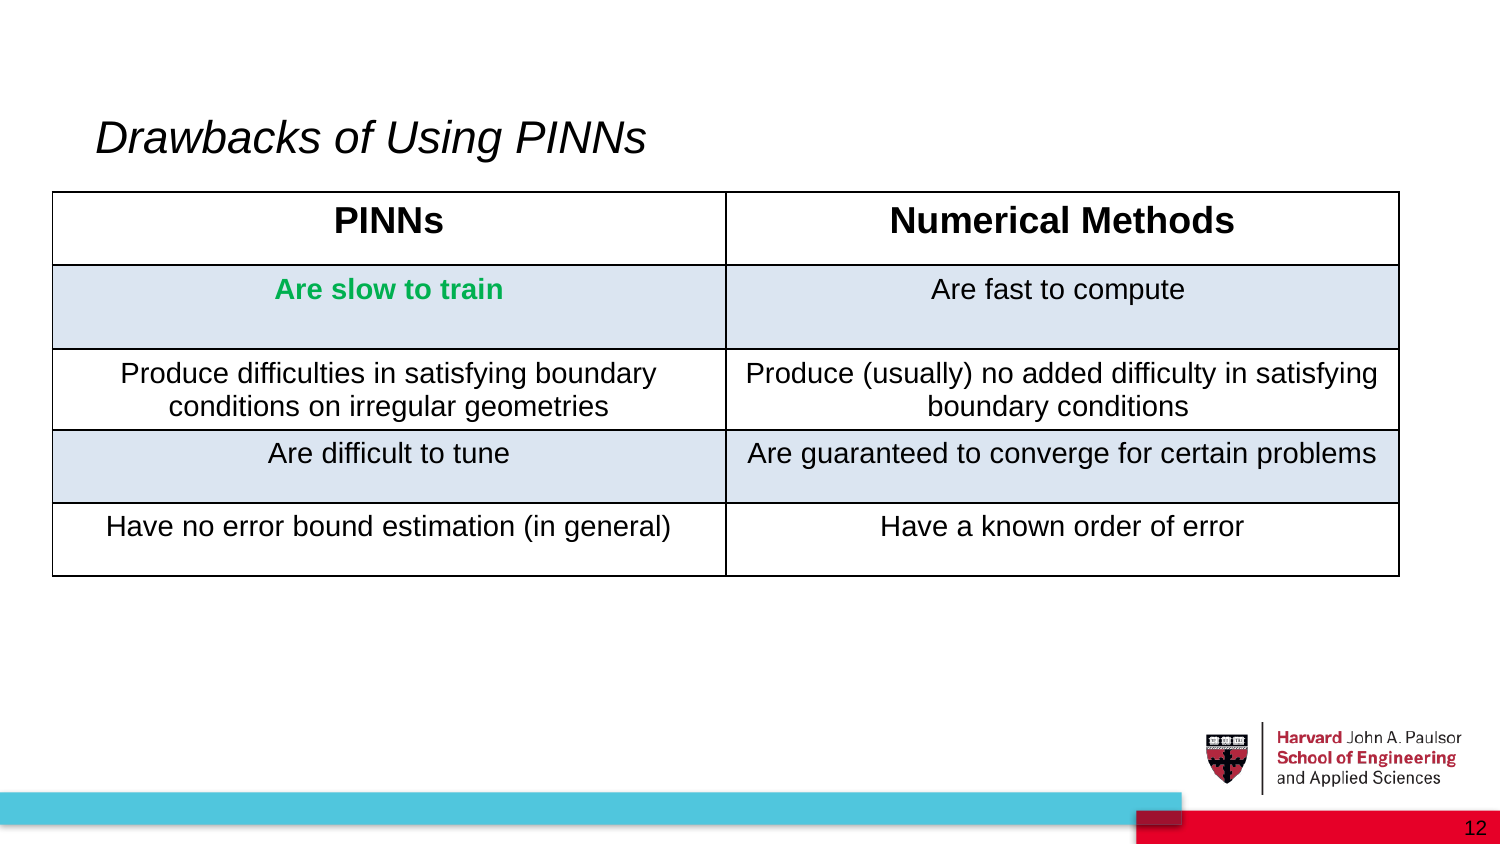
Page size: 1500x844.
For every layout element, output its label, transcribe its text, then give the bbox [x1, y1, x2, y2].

table_header PINNs [53, 193, 725, 264]
table_cell Are fast to compute [727, 266, 1398, 348]
table_cell Are guaranteed to converge for certain problems [727, 431, 1398, 502]
table_cell Have a known order of error [727, 504, 1398, 575]
table_cell Are slow to train [53, 266, 725, 348]
table_cell Produce difficulties in satisfying boundary conditions on irregular geometries [53, 350, 725, 429]
table_cell Produce (usually) no added difficulty in satisfying boundary conditions [727, 350, 1398, 429]
table_cell Are difficult to tune [53, 431, 725, 502]
table_cell Have no error bound estimation (in general) [53, 504, 725, 575]
list Drawbacks of Using PINNs [80, 100, 1273, 191]
table_header Numerical Methods [727, 193, 1398, 264]
text_box 12 [1449, 807, 1500, 844]
